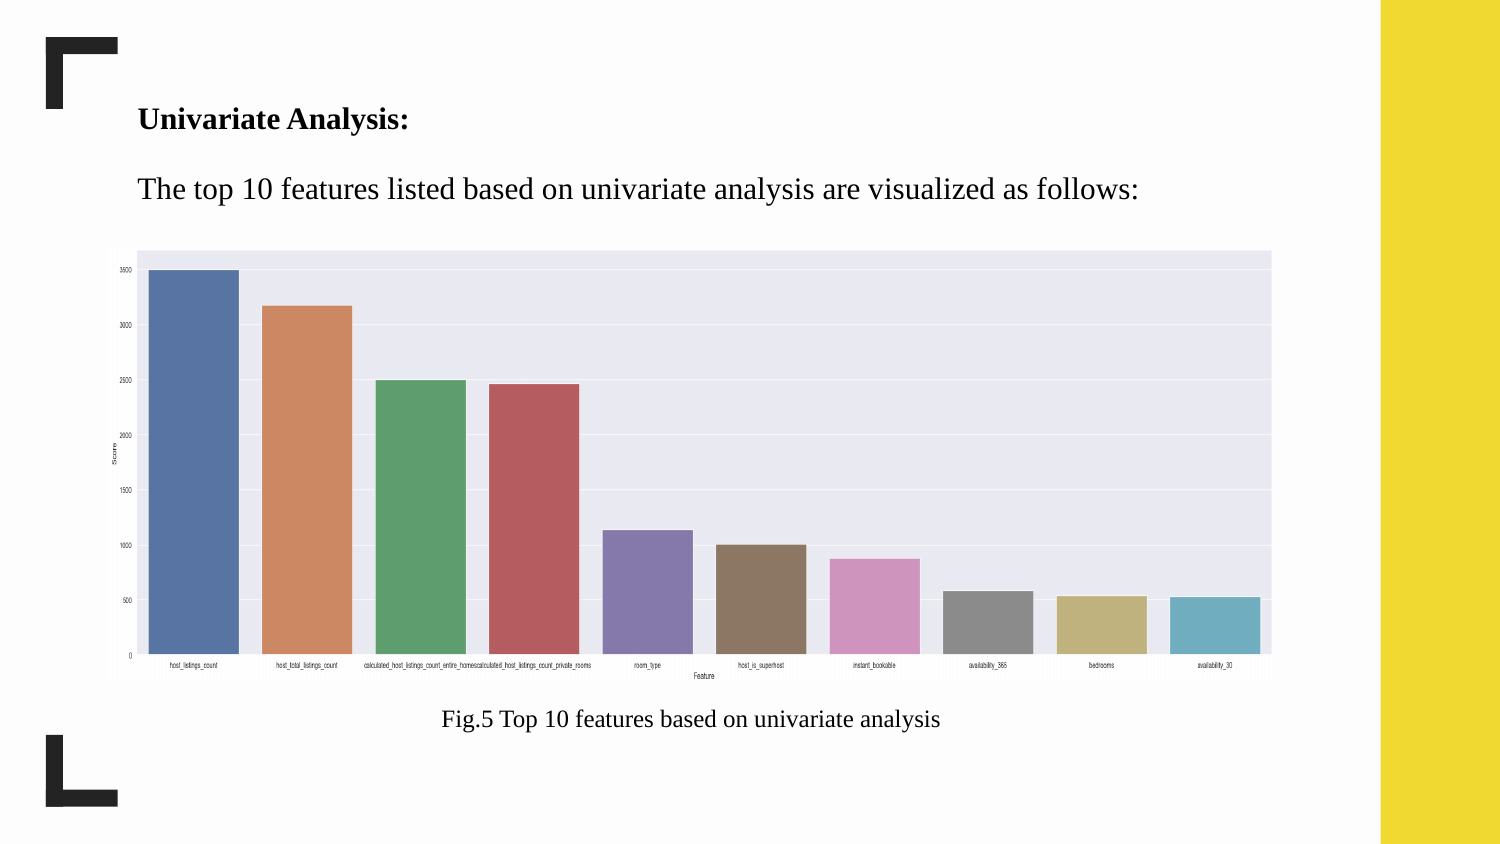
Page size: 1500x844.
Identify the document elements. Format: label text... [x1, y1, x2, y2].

picture [107, 244, 1275, 685]
text_box The top 10 features listed based on univariate analysis are visualized as follows: [122, 161, 1156, 214]
text_box Fig.5 Top 10 features based on univariate analysis [337, 695, 1046, 741]
text_box Univariate Analysis: [122, 90, 464, 143]
